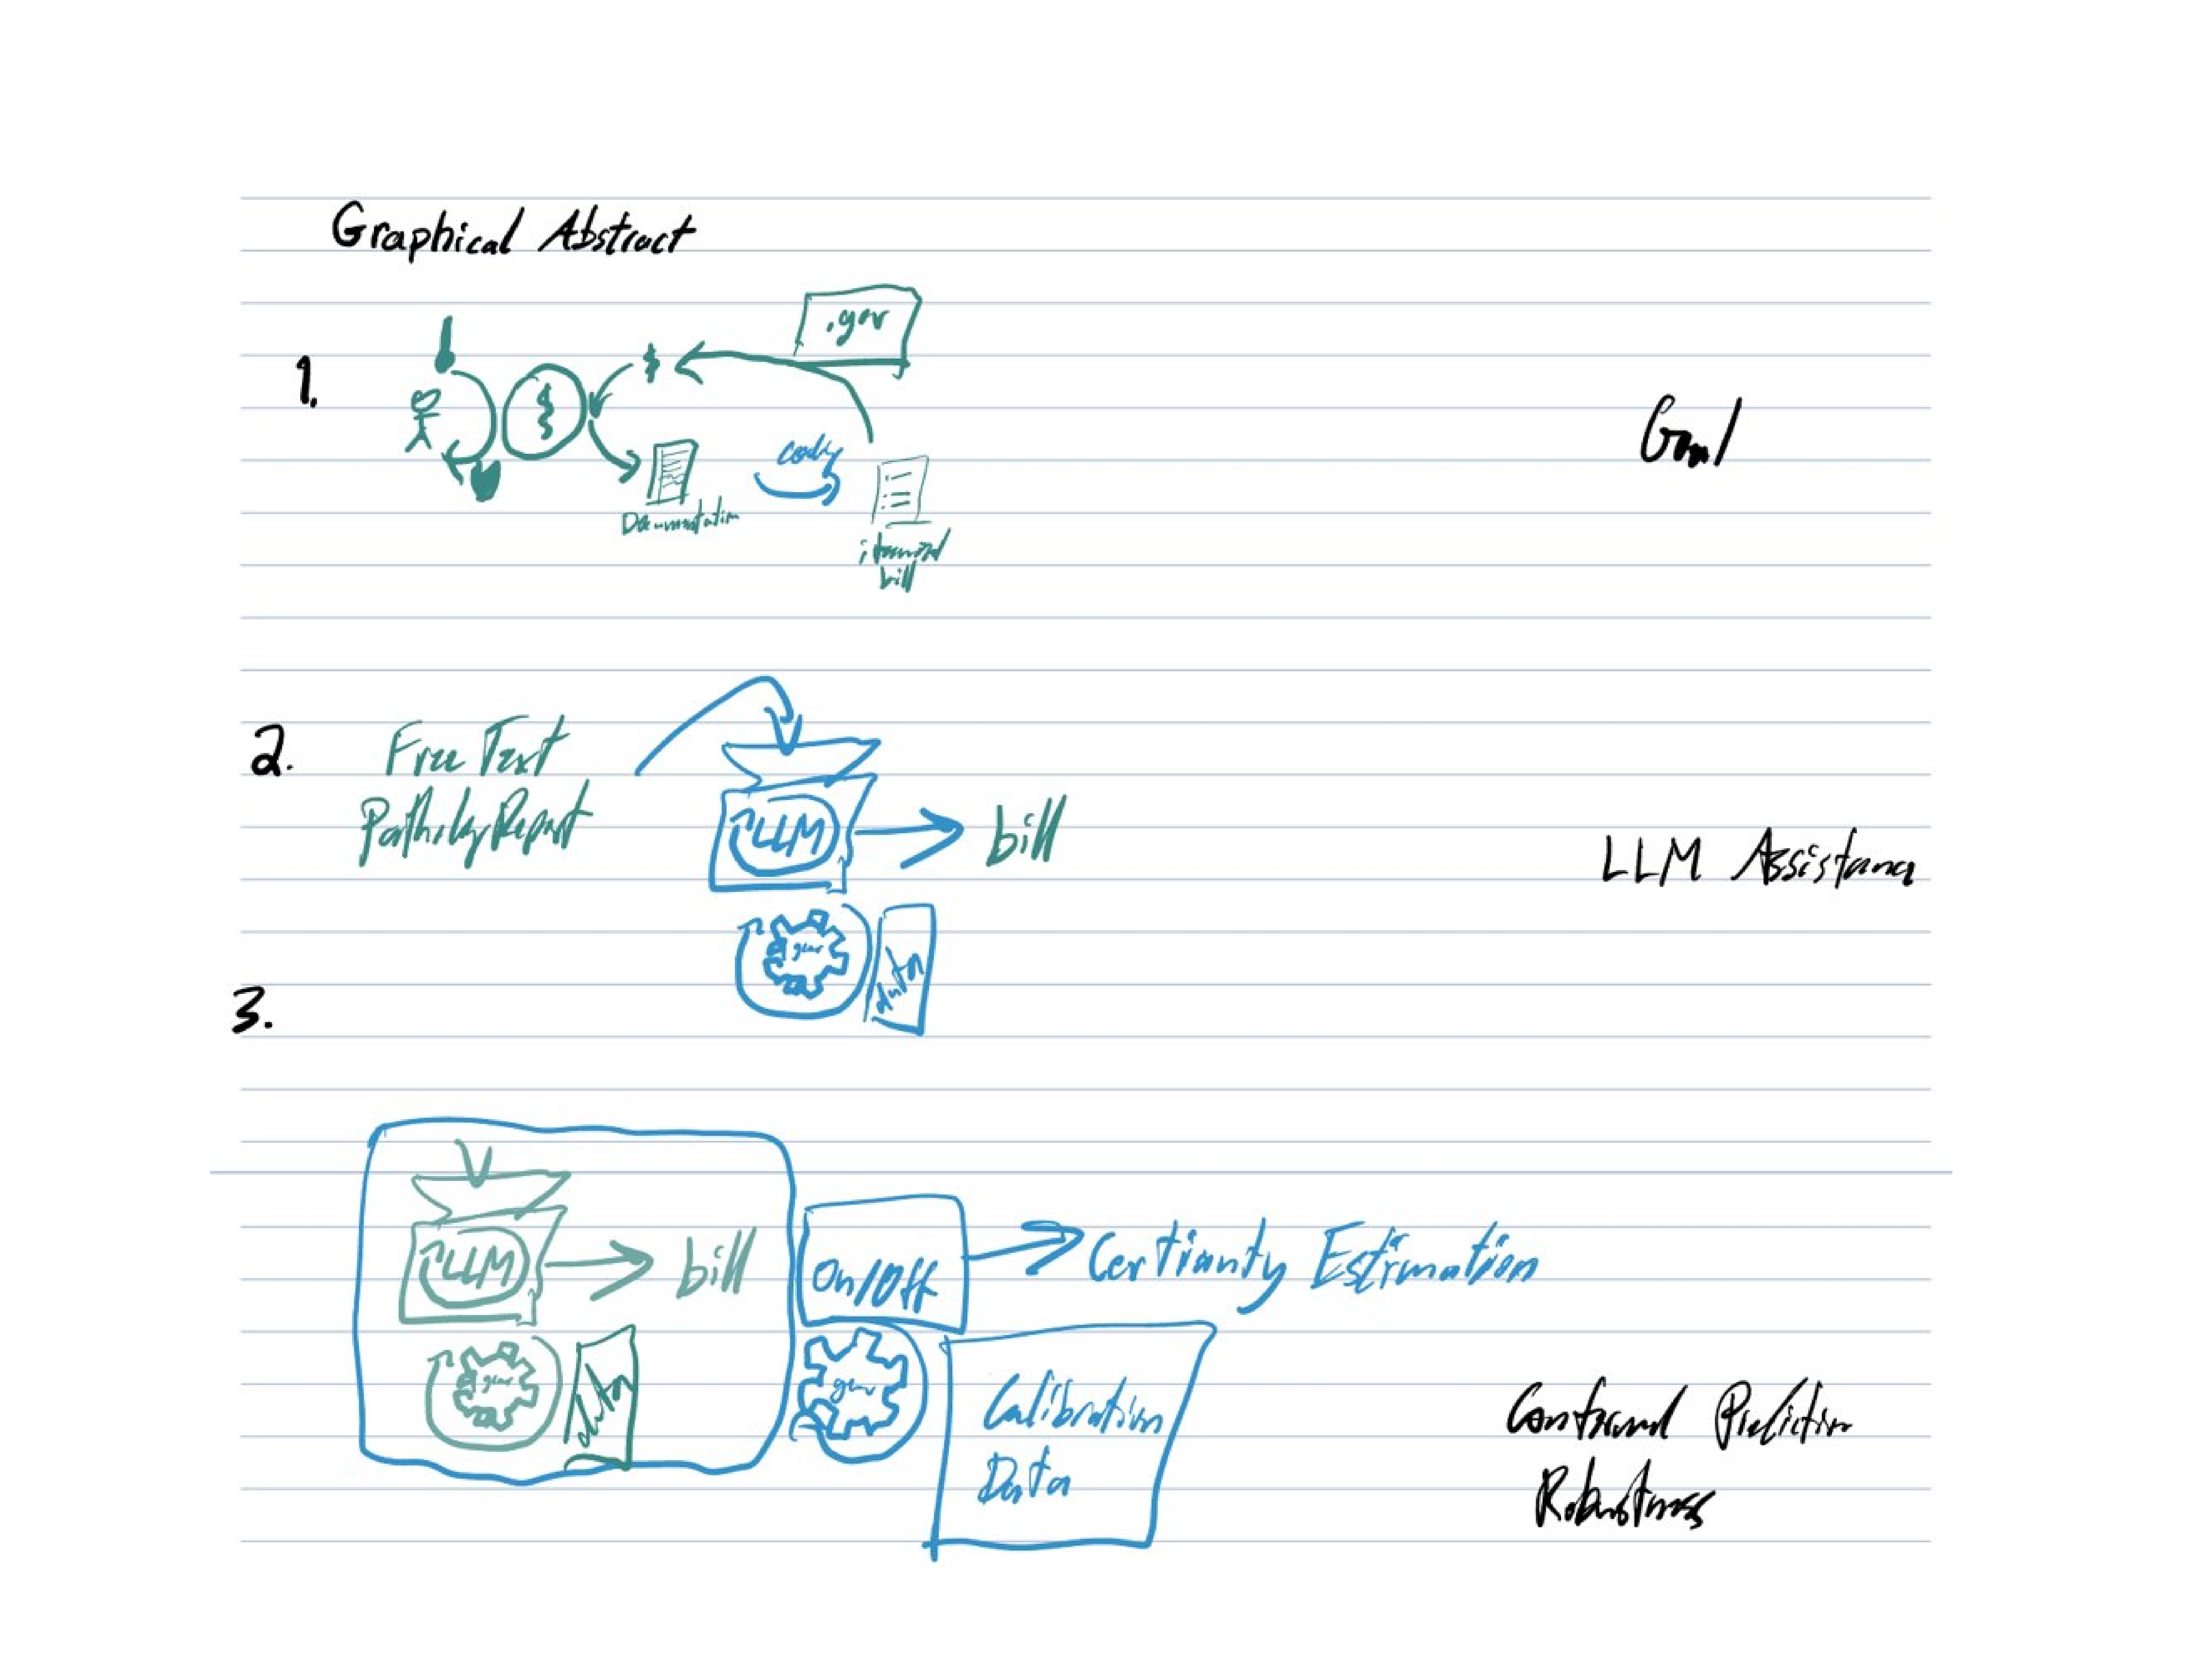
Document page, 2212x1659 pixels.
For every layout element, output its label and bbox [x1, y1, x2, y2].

list [210, 165, 1952, 1571]
